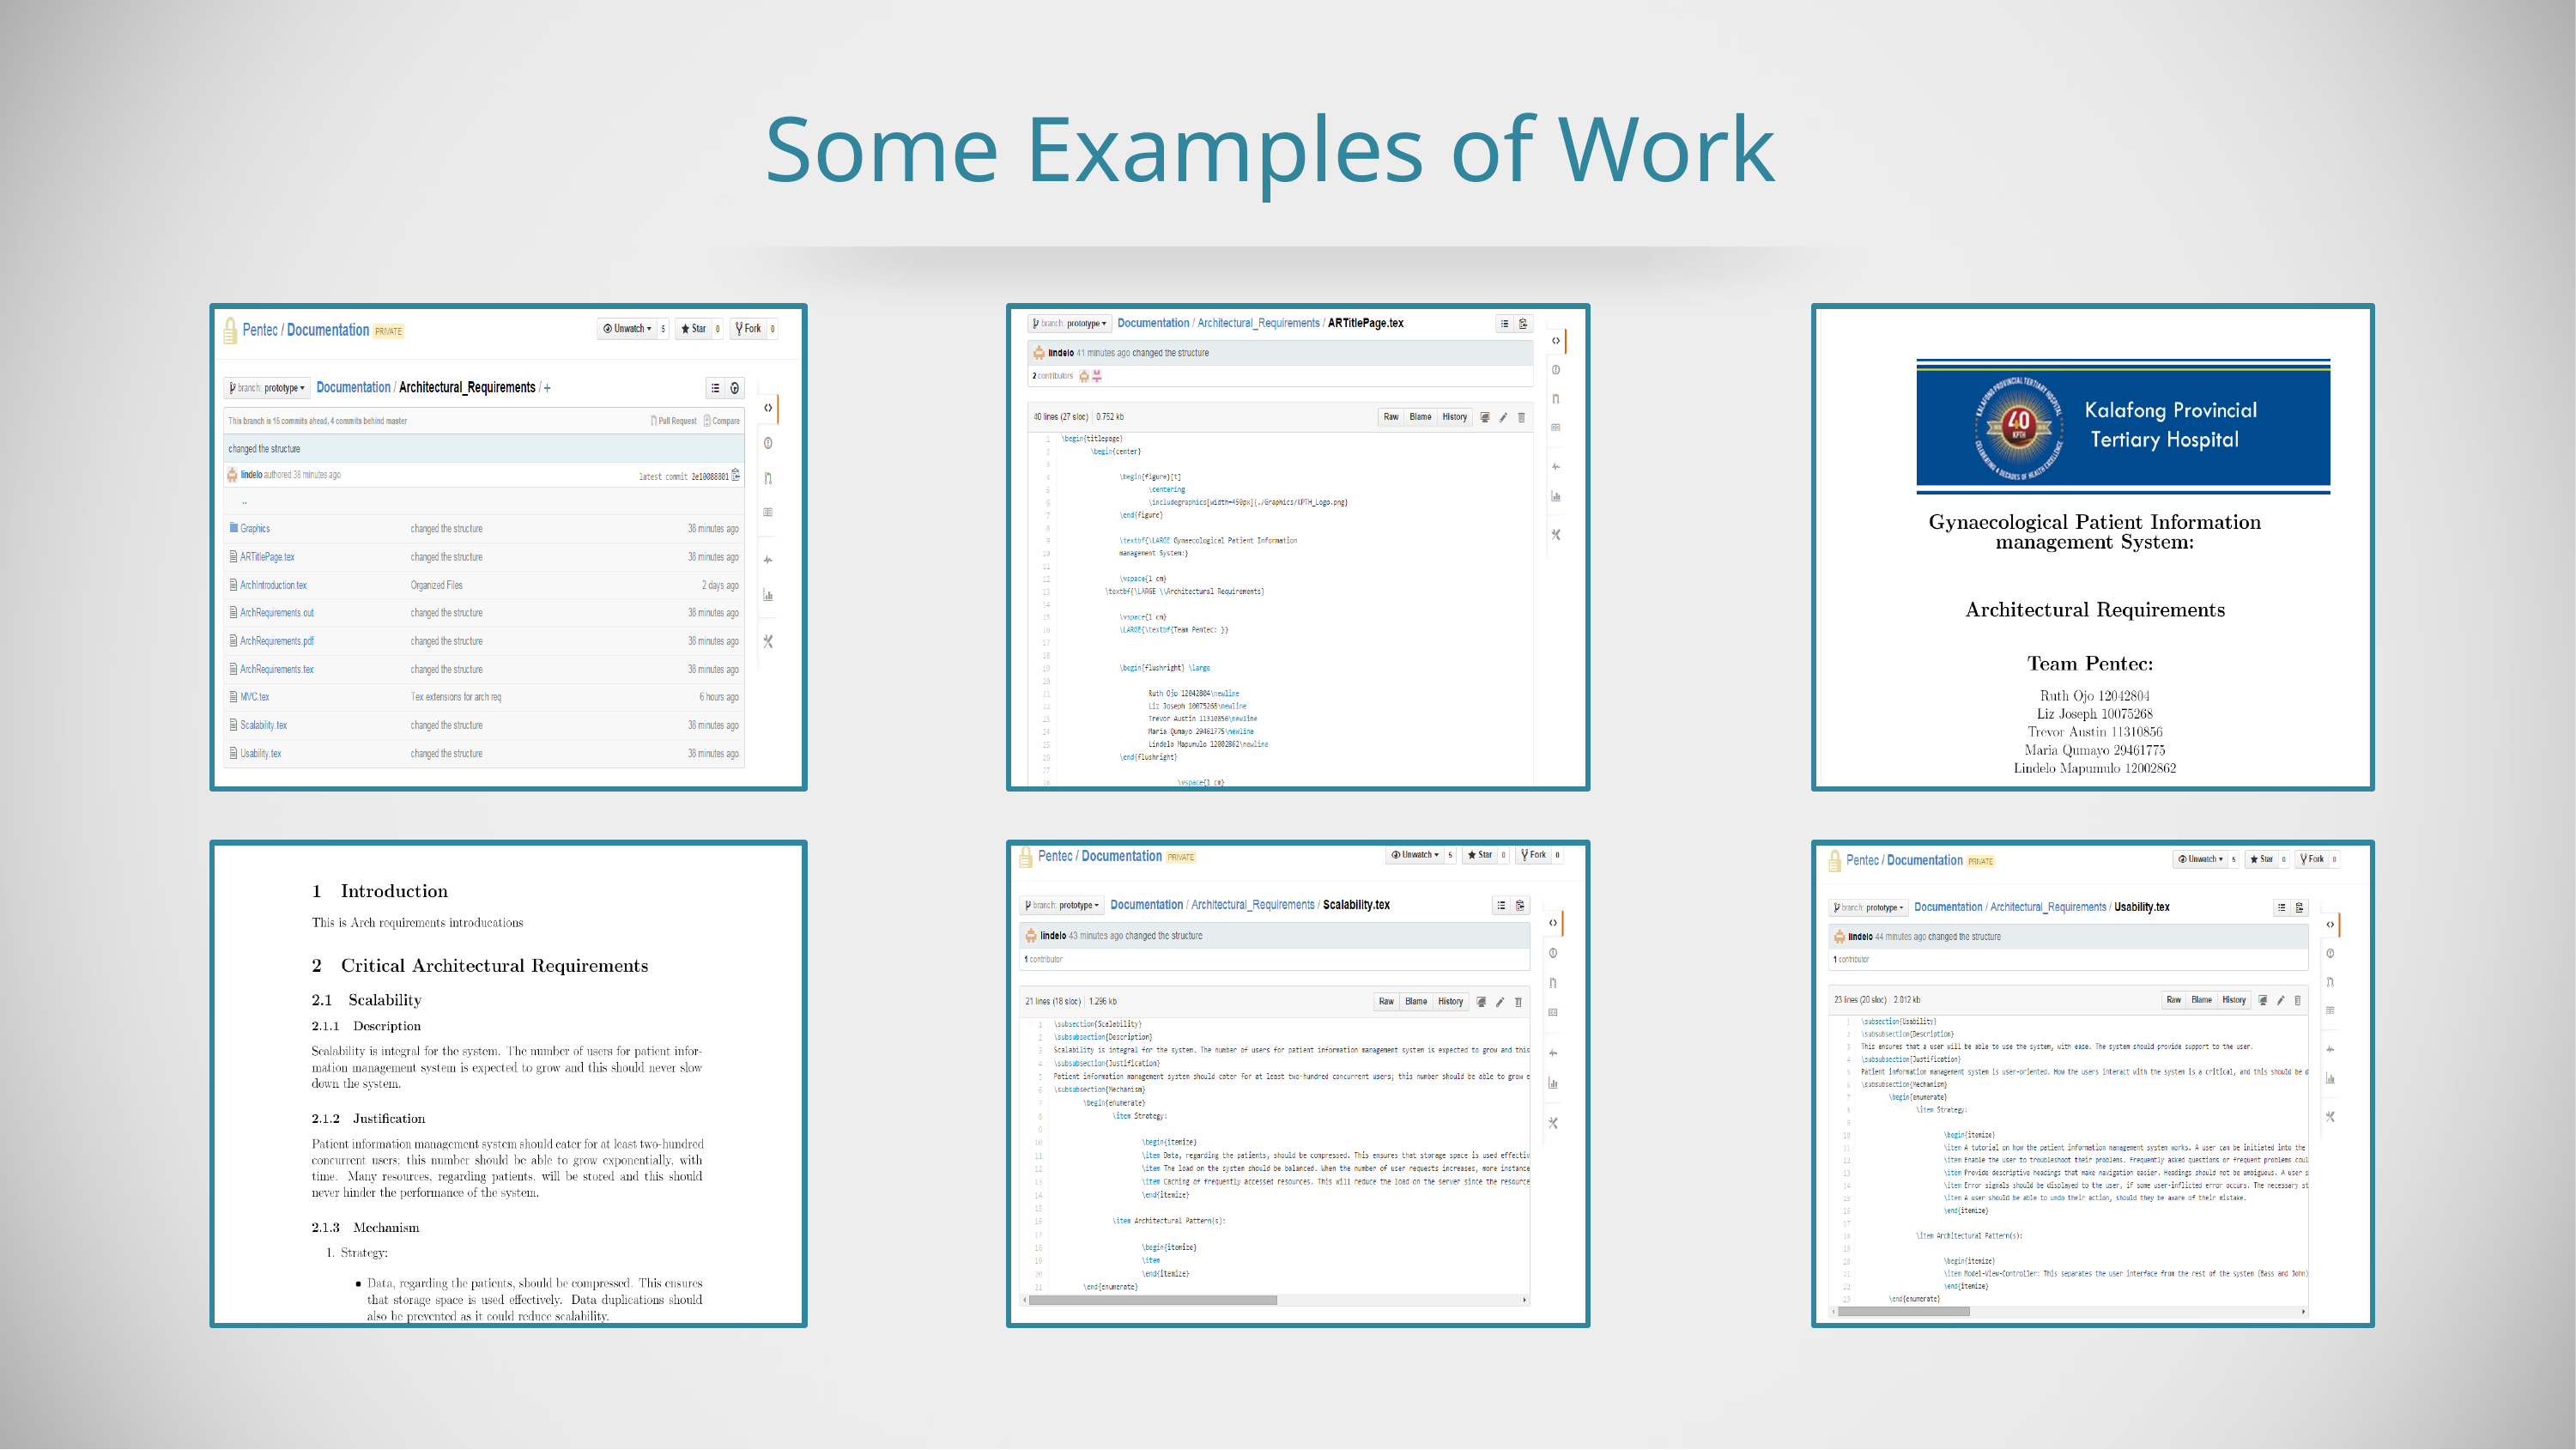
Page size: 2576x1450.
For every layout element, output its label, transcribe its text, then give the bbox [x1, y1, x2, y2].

text_box [1007, 840, 1590, 1327]
text_box [210, 304, 807, 791]
text_box [210, 840, 807, 1327]
text_box [1359, 304, 1590, 791]
text_box Some Examples of Work [698, 86, 1185, 204]
text_box [1007, 304, 1185, 791]
text_box [1812, 840, 2374, 1327]
text_box [1812, 304, 2374, 791]
picture [0, 0, 2576, 1449]
text_box Some Examples of Work [1359, 86, 1845, 204]
